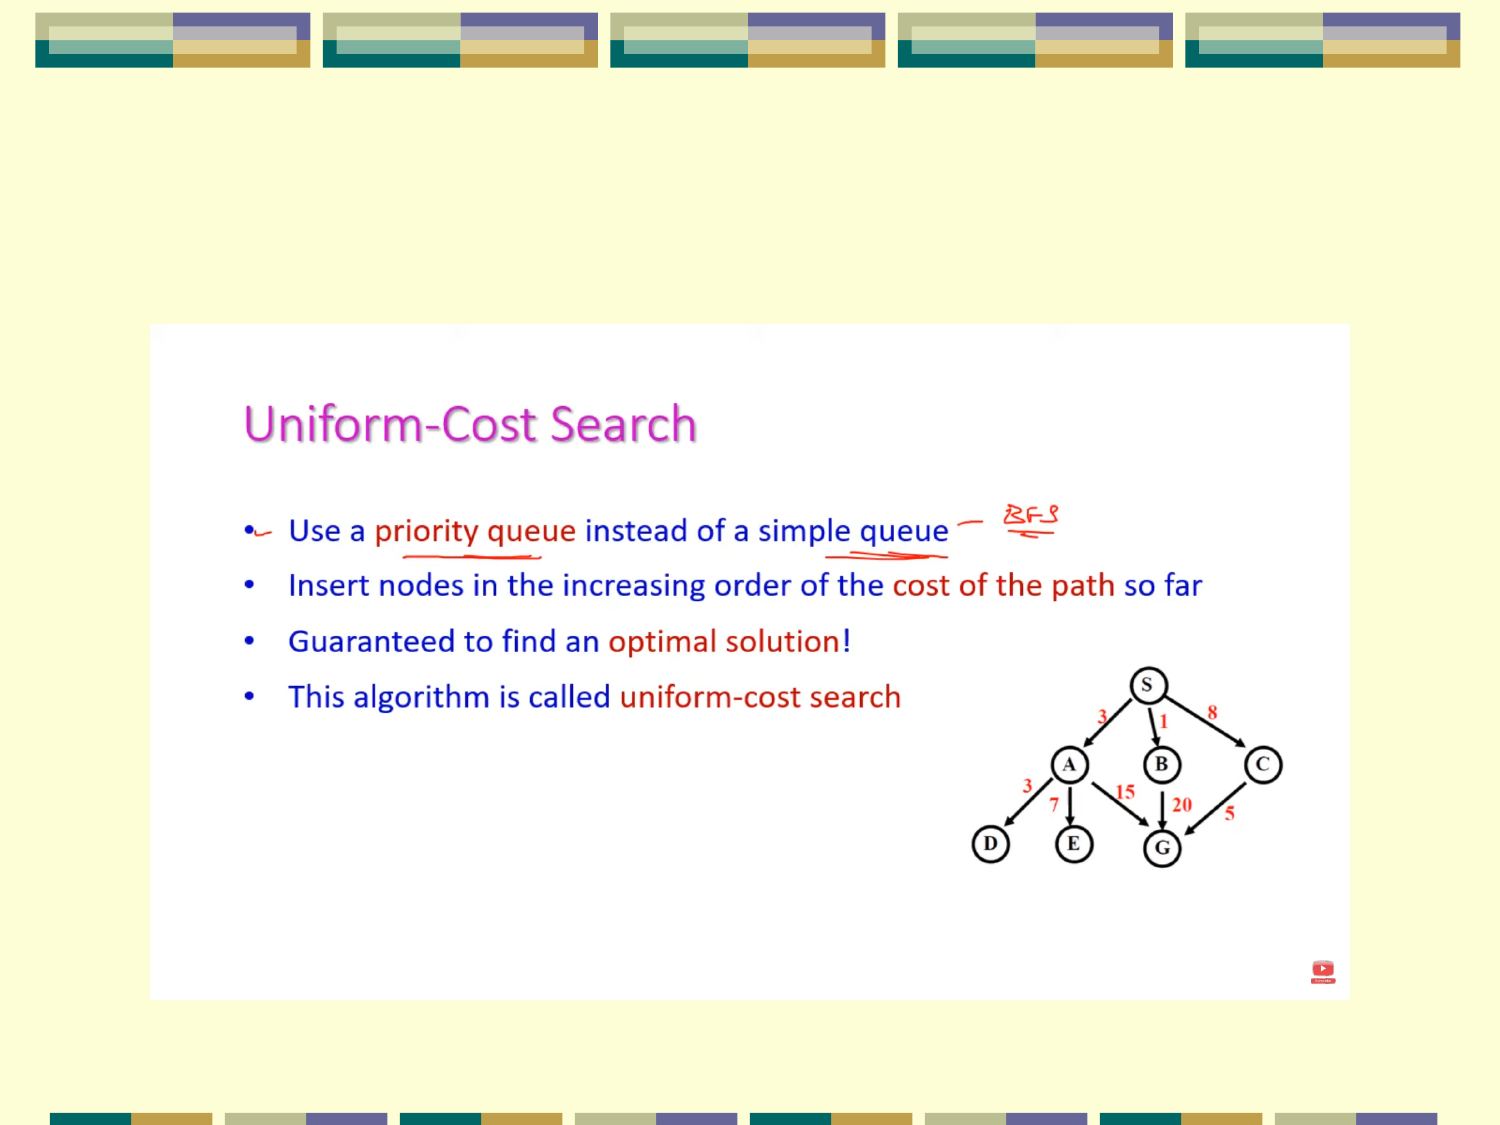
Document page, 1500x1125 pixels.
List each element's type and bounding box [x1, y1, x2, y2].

list [149, 324, 1351, 1001]
